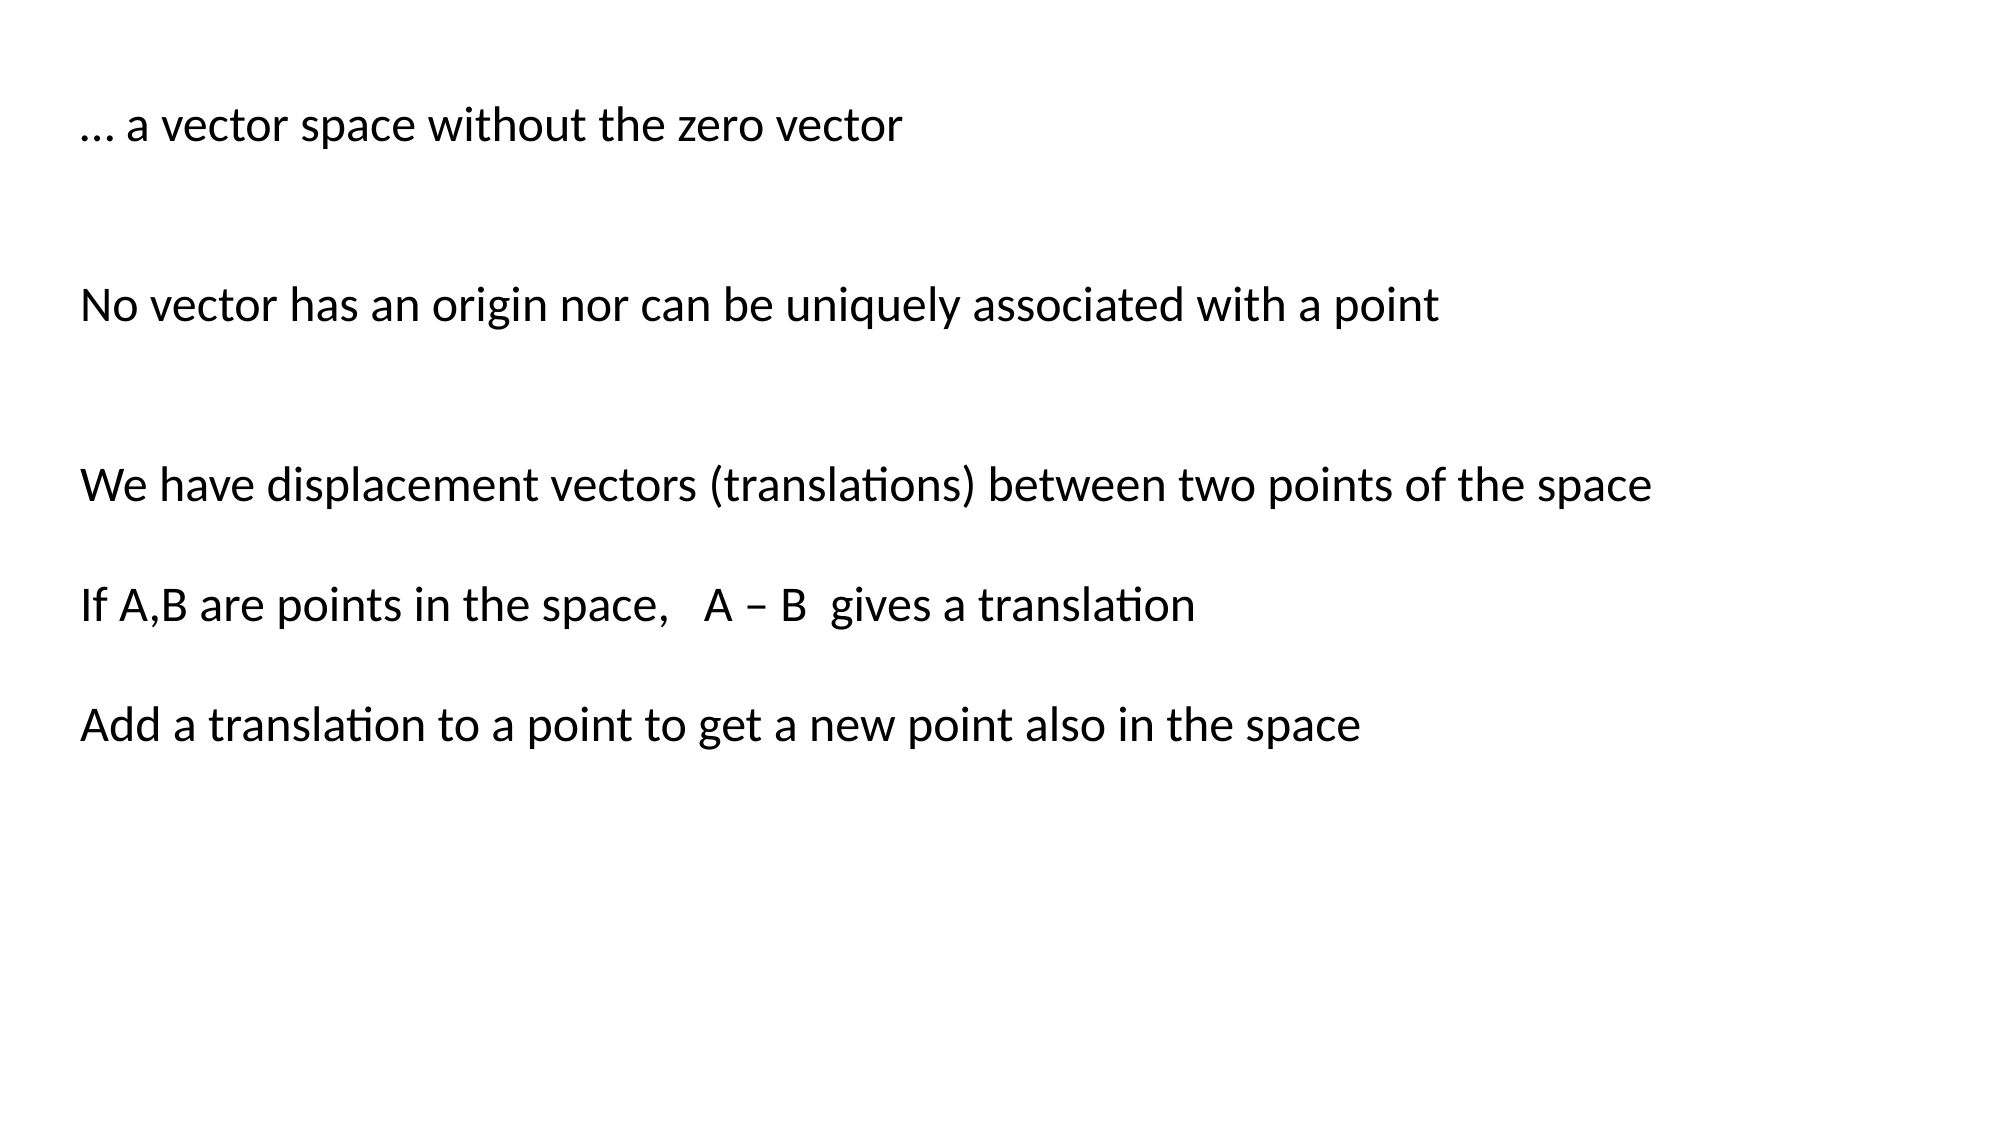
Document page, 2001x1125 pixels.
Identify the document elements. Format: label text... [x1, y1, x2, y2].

text_box … a vector space without the zero vector No vector has an origin nor can be uniquely associated with a point We have displacement vectors (translations) between two points of the space If A,B are points in the space, A – B gives a translation Add a translation to a point to get a new point also in the space [65, 84, 1669, 894]
